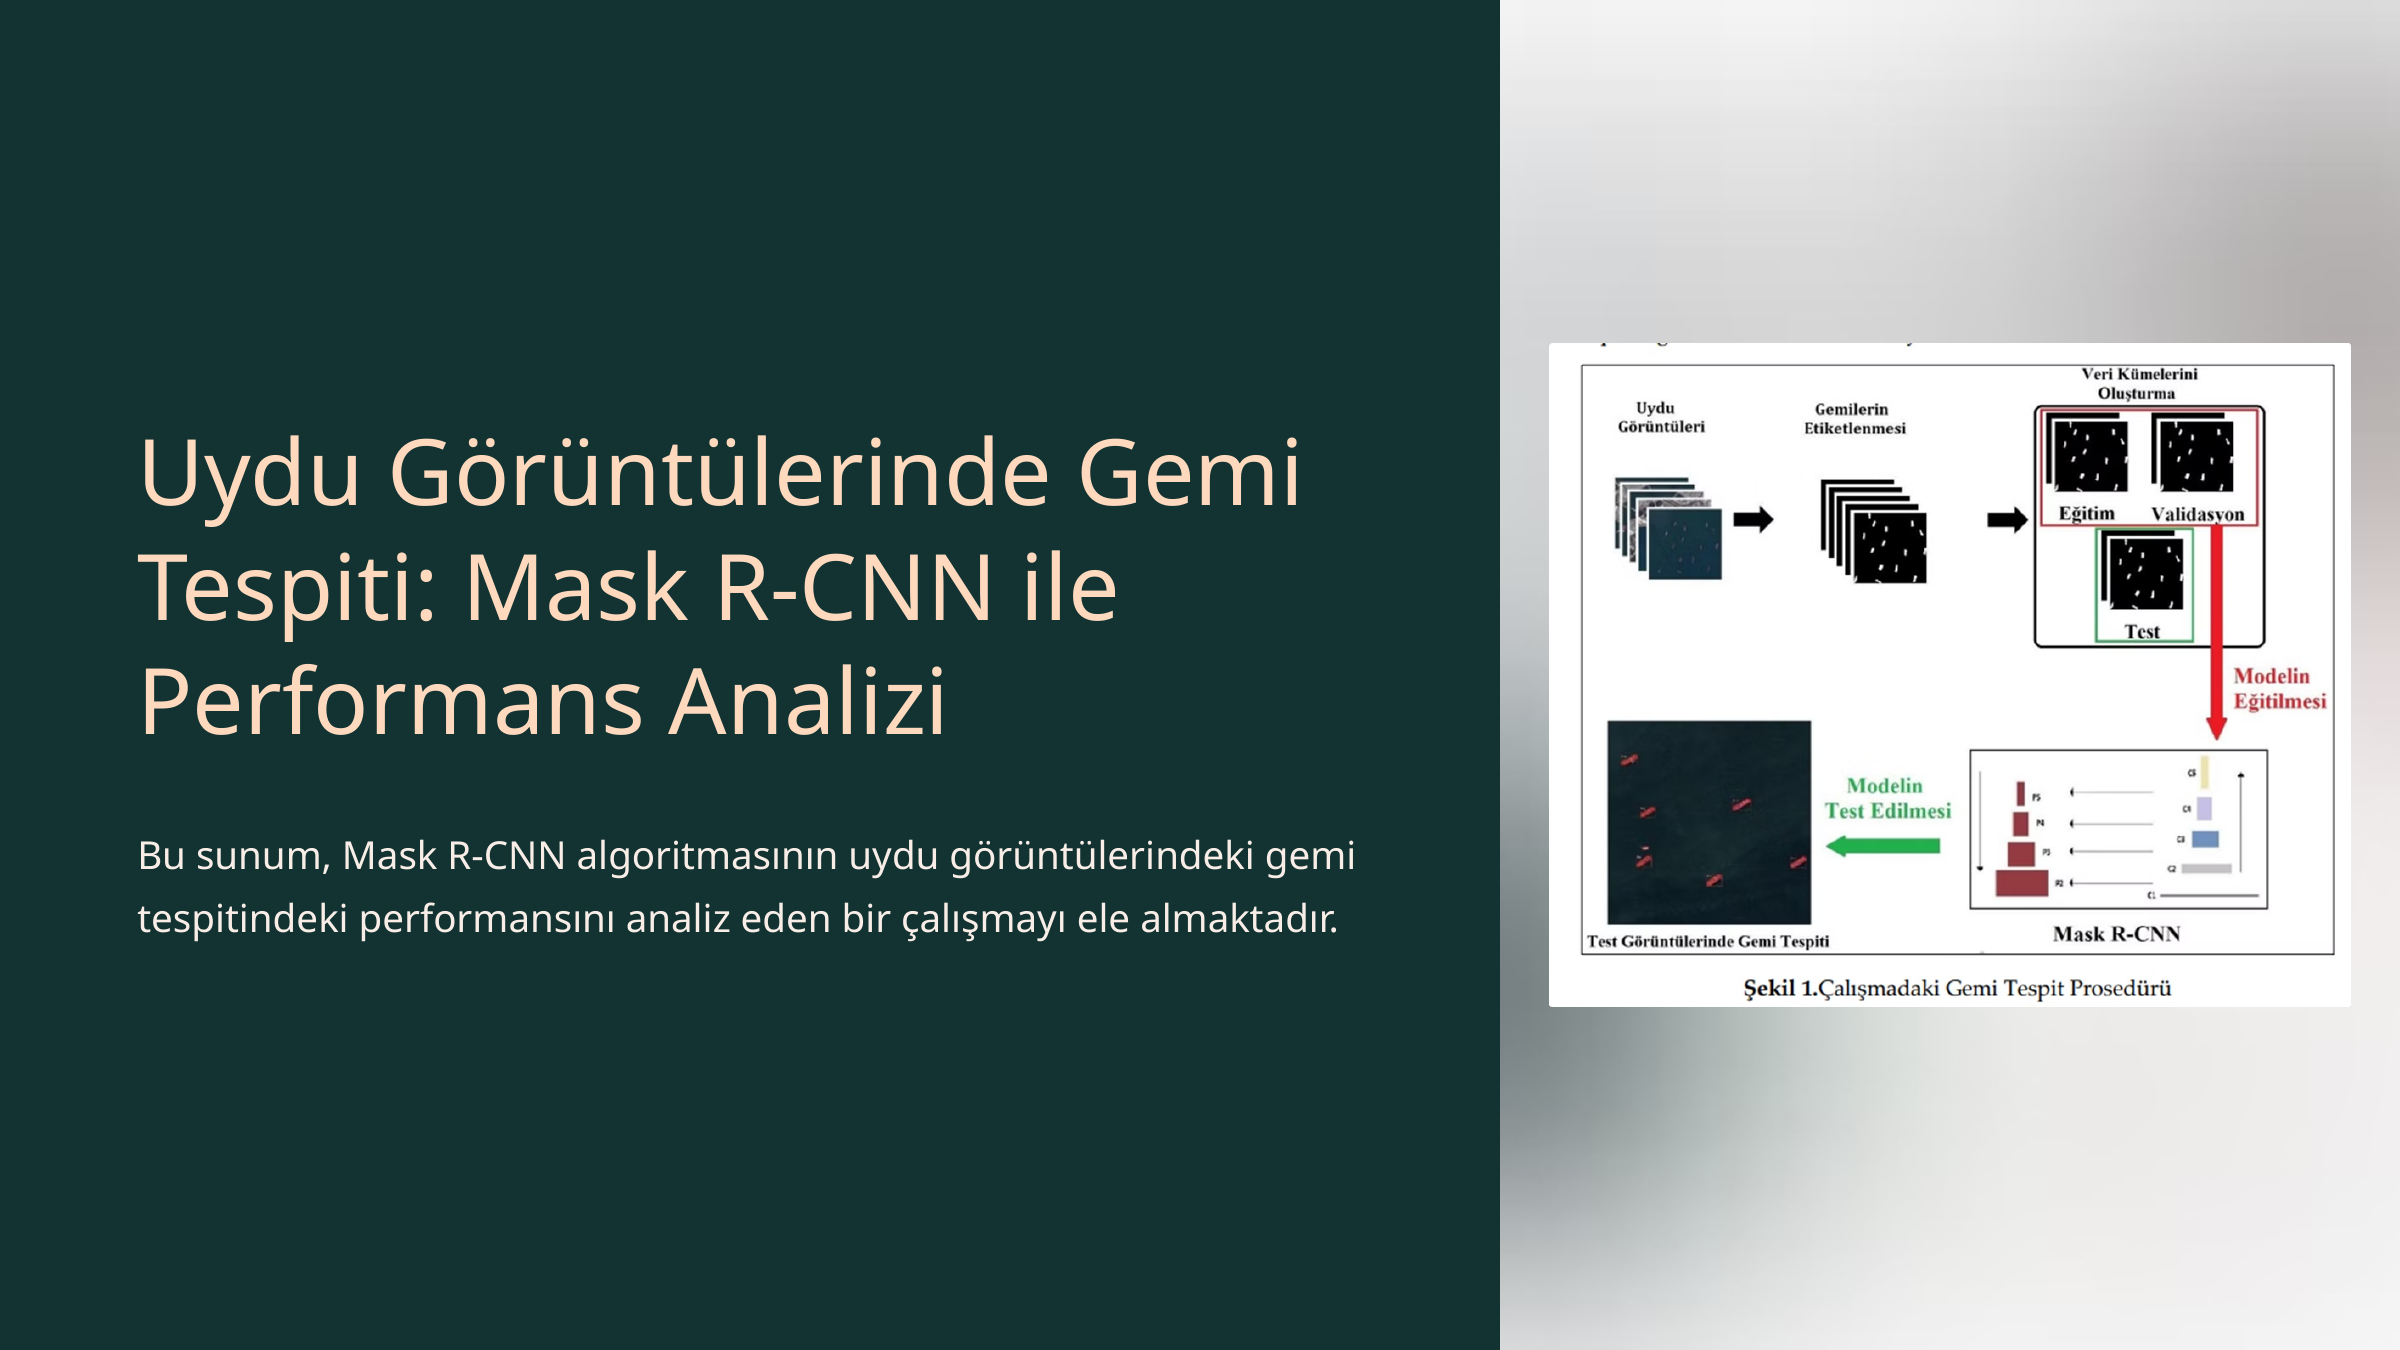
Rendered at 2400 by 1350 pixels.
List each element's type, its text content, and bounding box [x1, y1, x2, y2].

text_box Uydu Görüntülerinde Gemi Tespiti: Mask R-CNN ile Performans Analizi [137, 409, 1363, 756]
picture [1499, 0, 2400, 1350]
text_box Bu sunum, Mask R-CNN algoritmasının uydu görüntülerindeki gemi tespitindeki performansını analiz eden bir çalışmayı ele almaktadır. [137, 814, 1363, 941]
